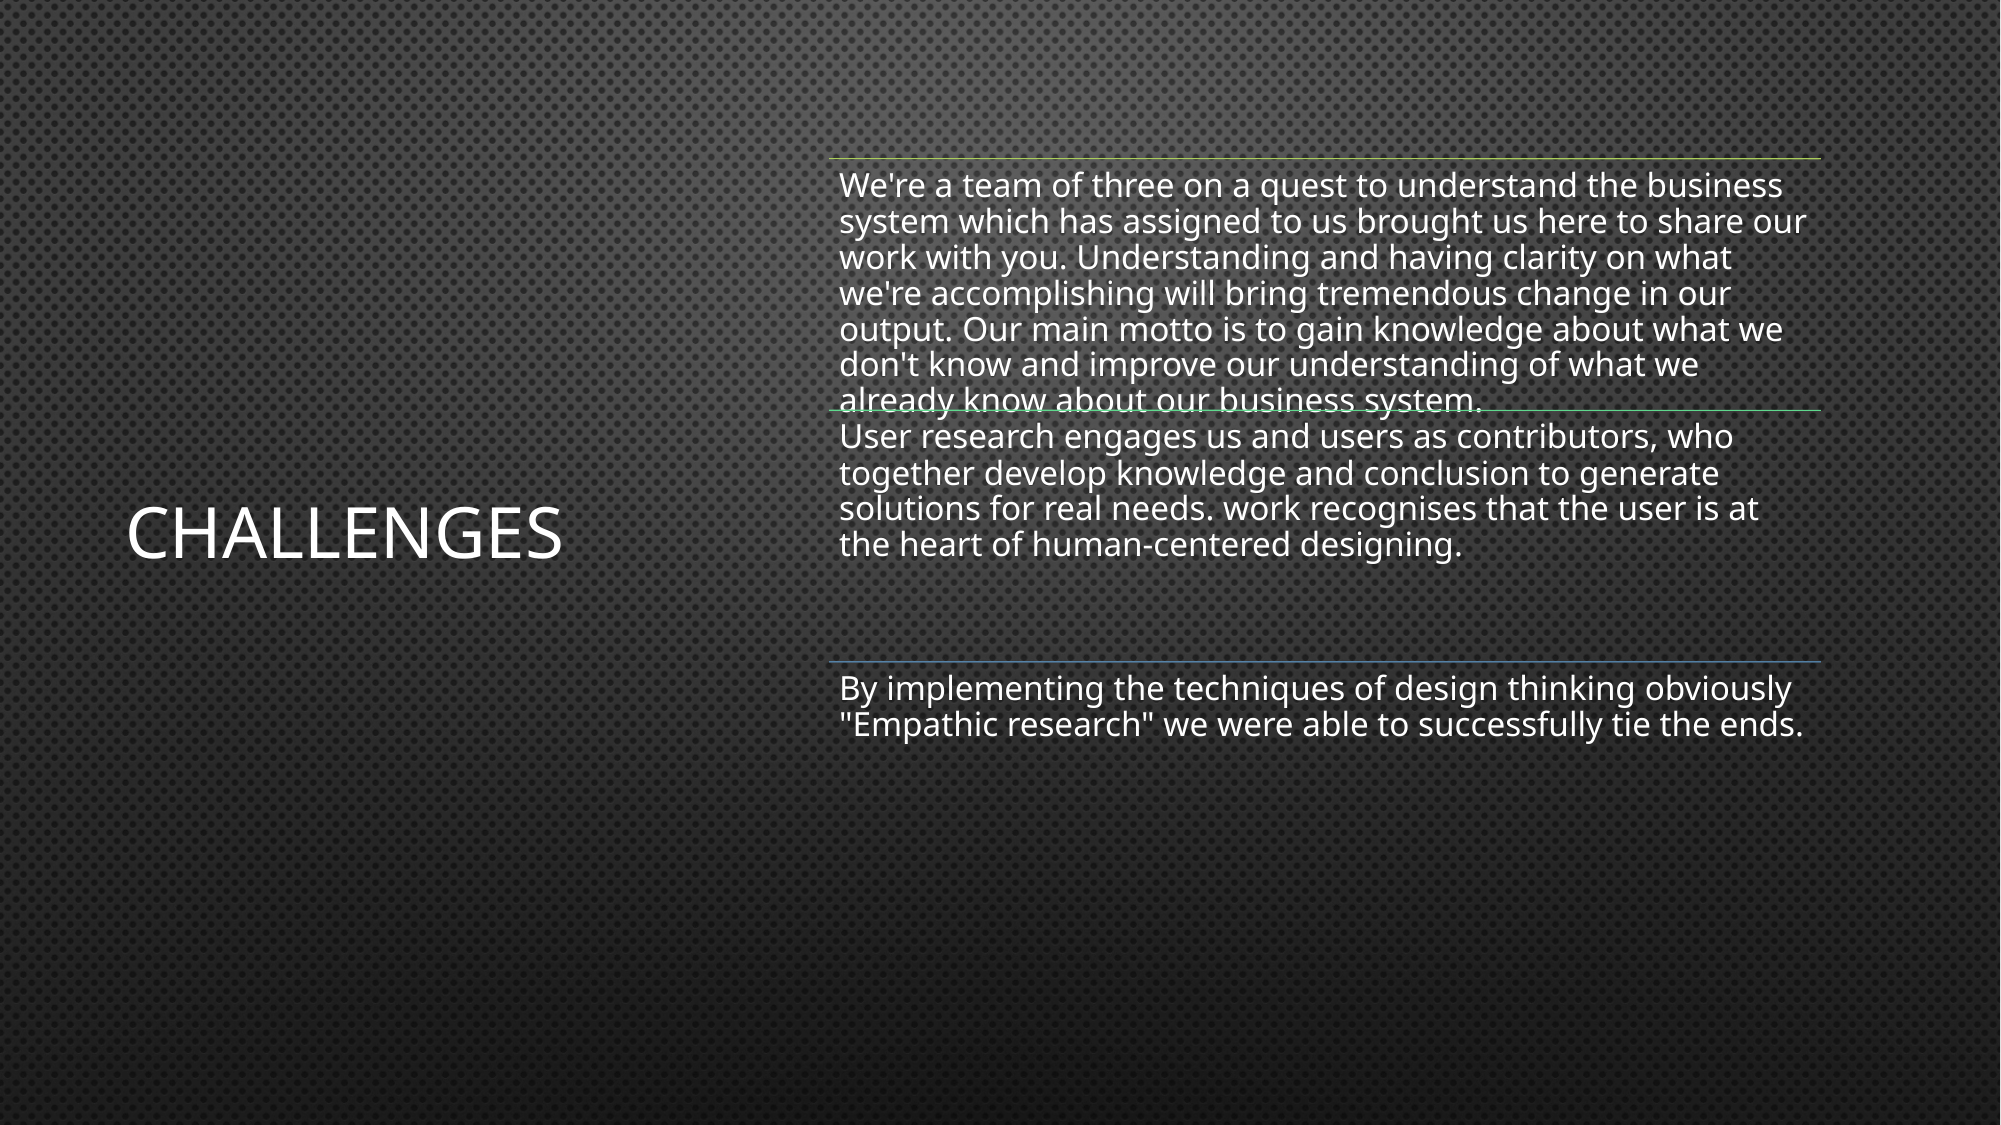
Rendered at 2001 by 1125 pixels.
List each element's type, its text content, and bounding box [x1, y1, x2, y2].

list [829, 158, 1821, 914]
title CHALLENGES [109, 234, 607, 838]
